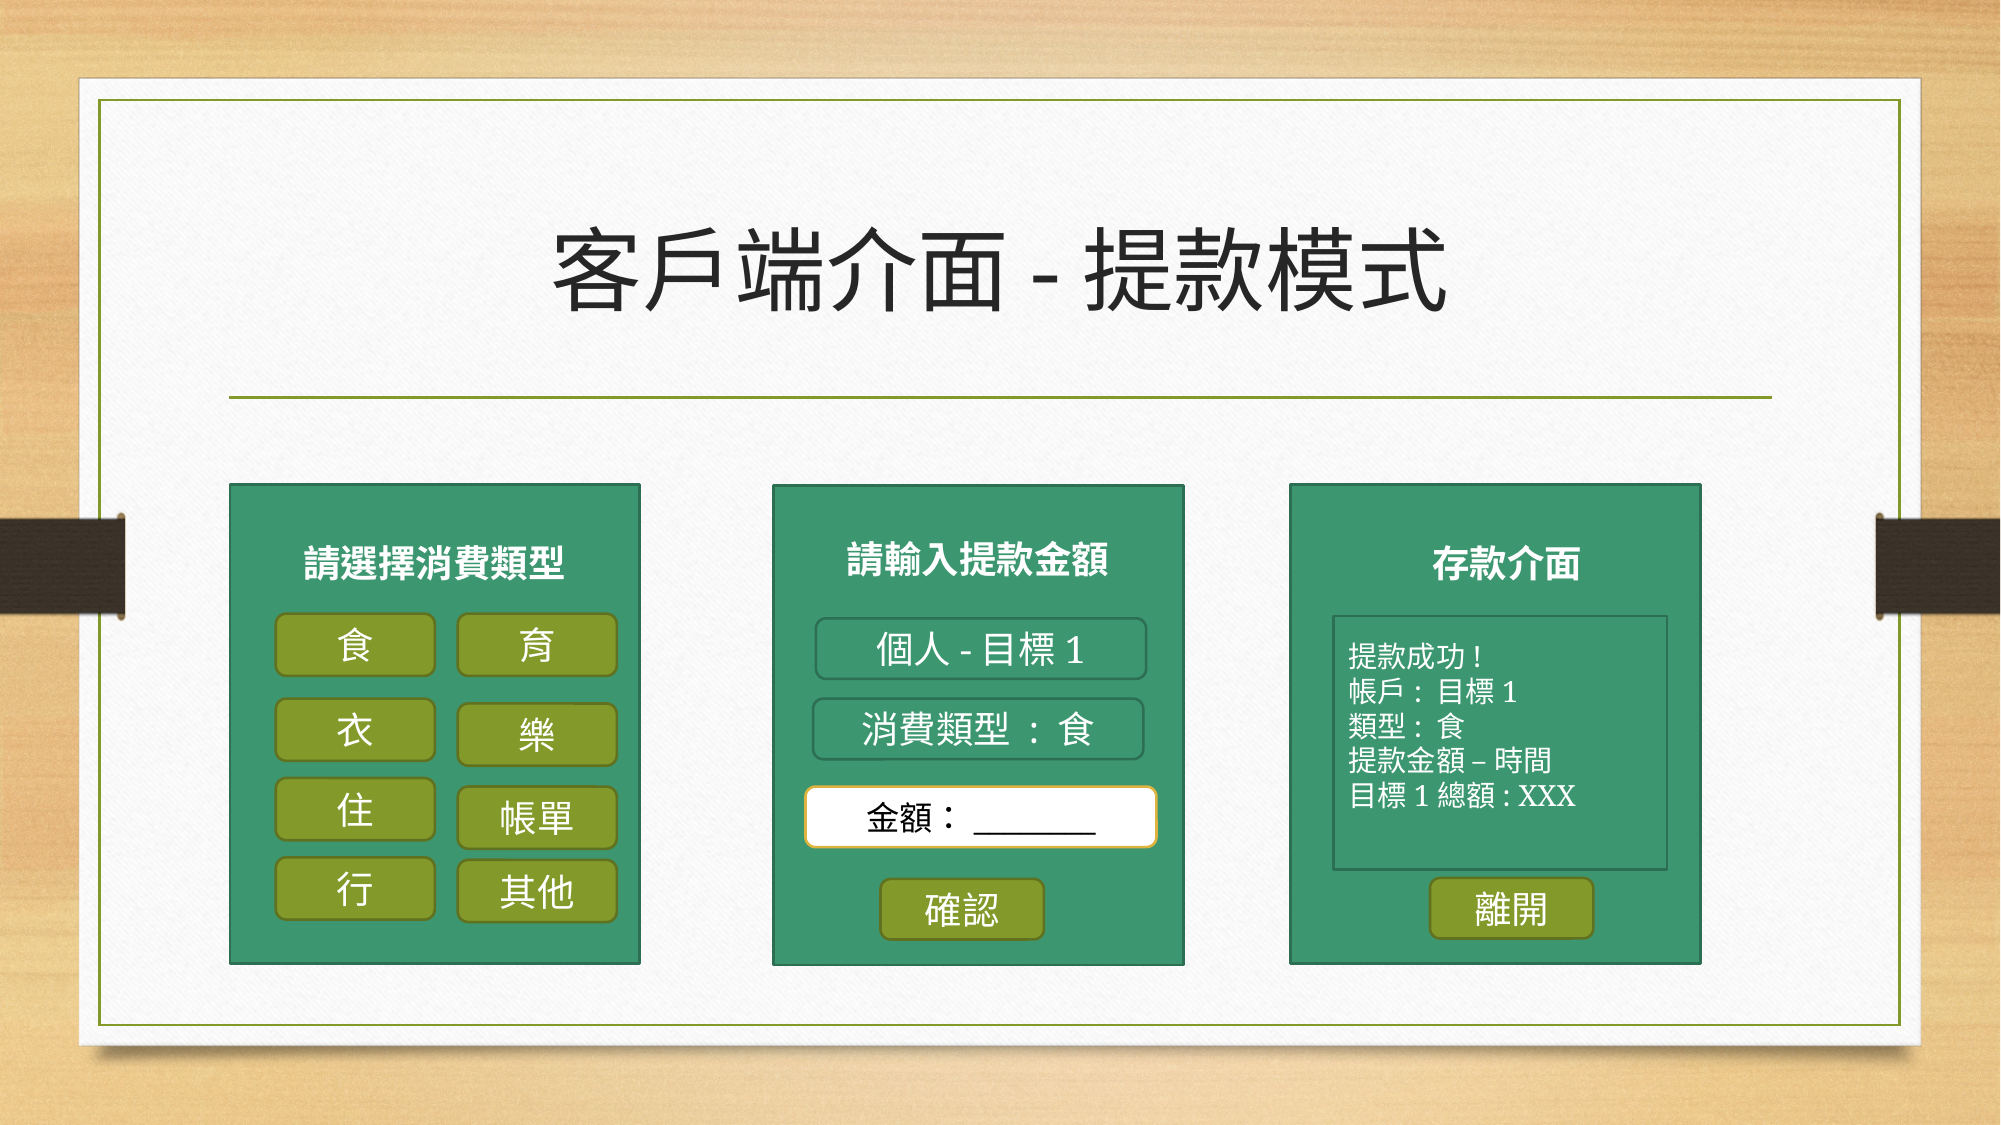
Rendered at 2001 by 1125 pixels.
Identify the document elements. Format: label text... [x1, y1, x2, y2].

title 客戶端介面-提款模式 [212, 161, 1788, 375]
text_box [229, 484, 641, 965]
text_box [773, 485, 1184, 966]
picture [0, 0, 2001, 1125]
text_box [1290, 484, 1701, 965]
